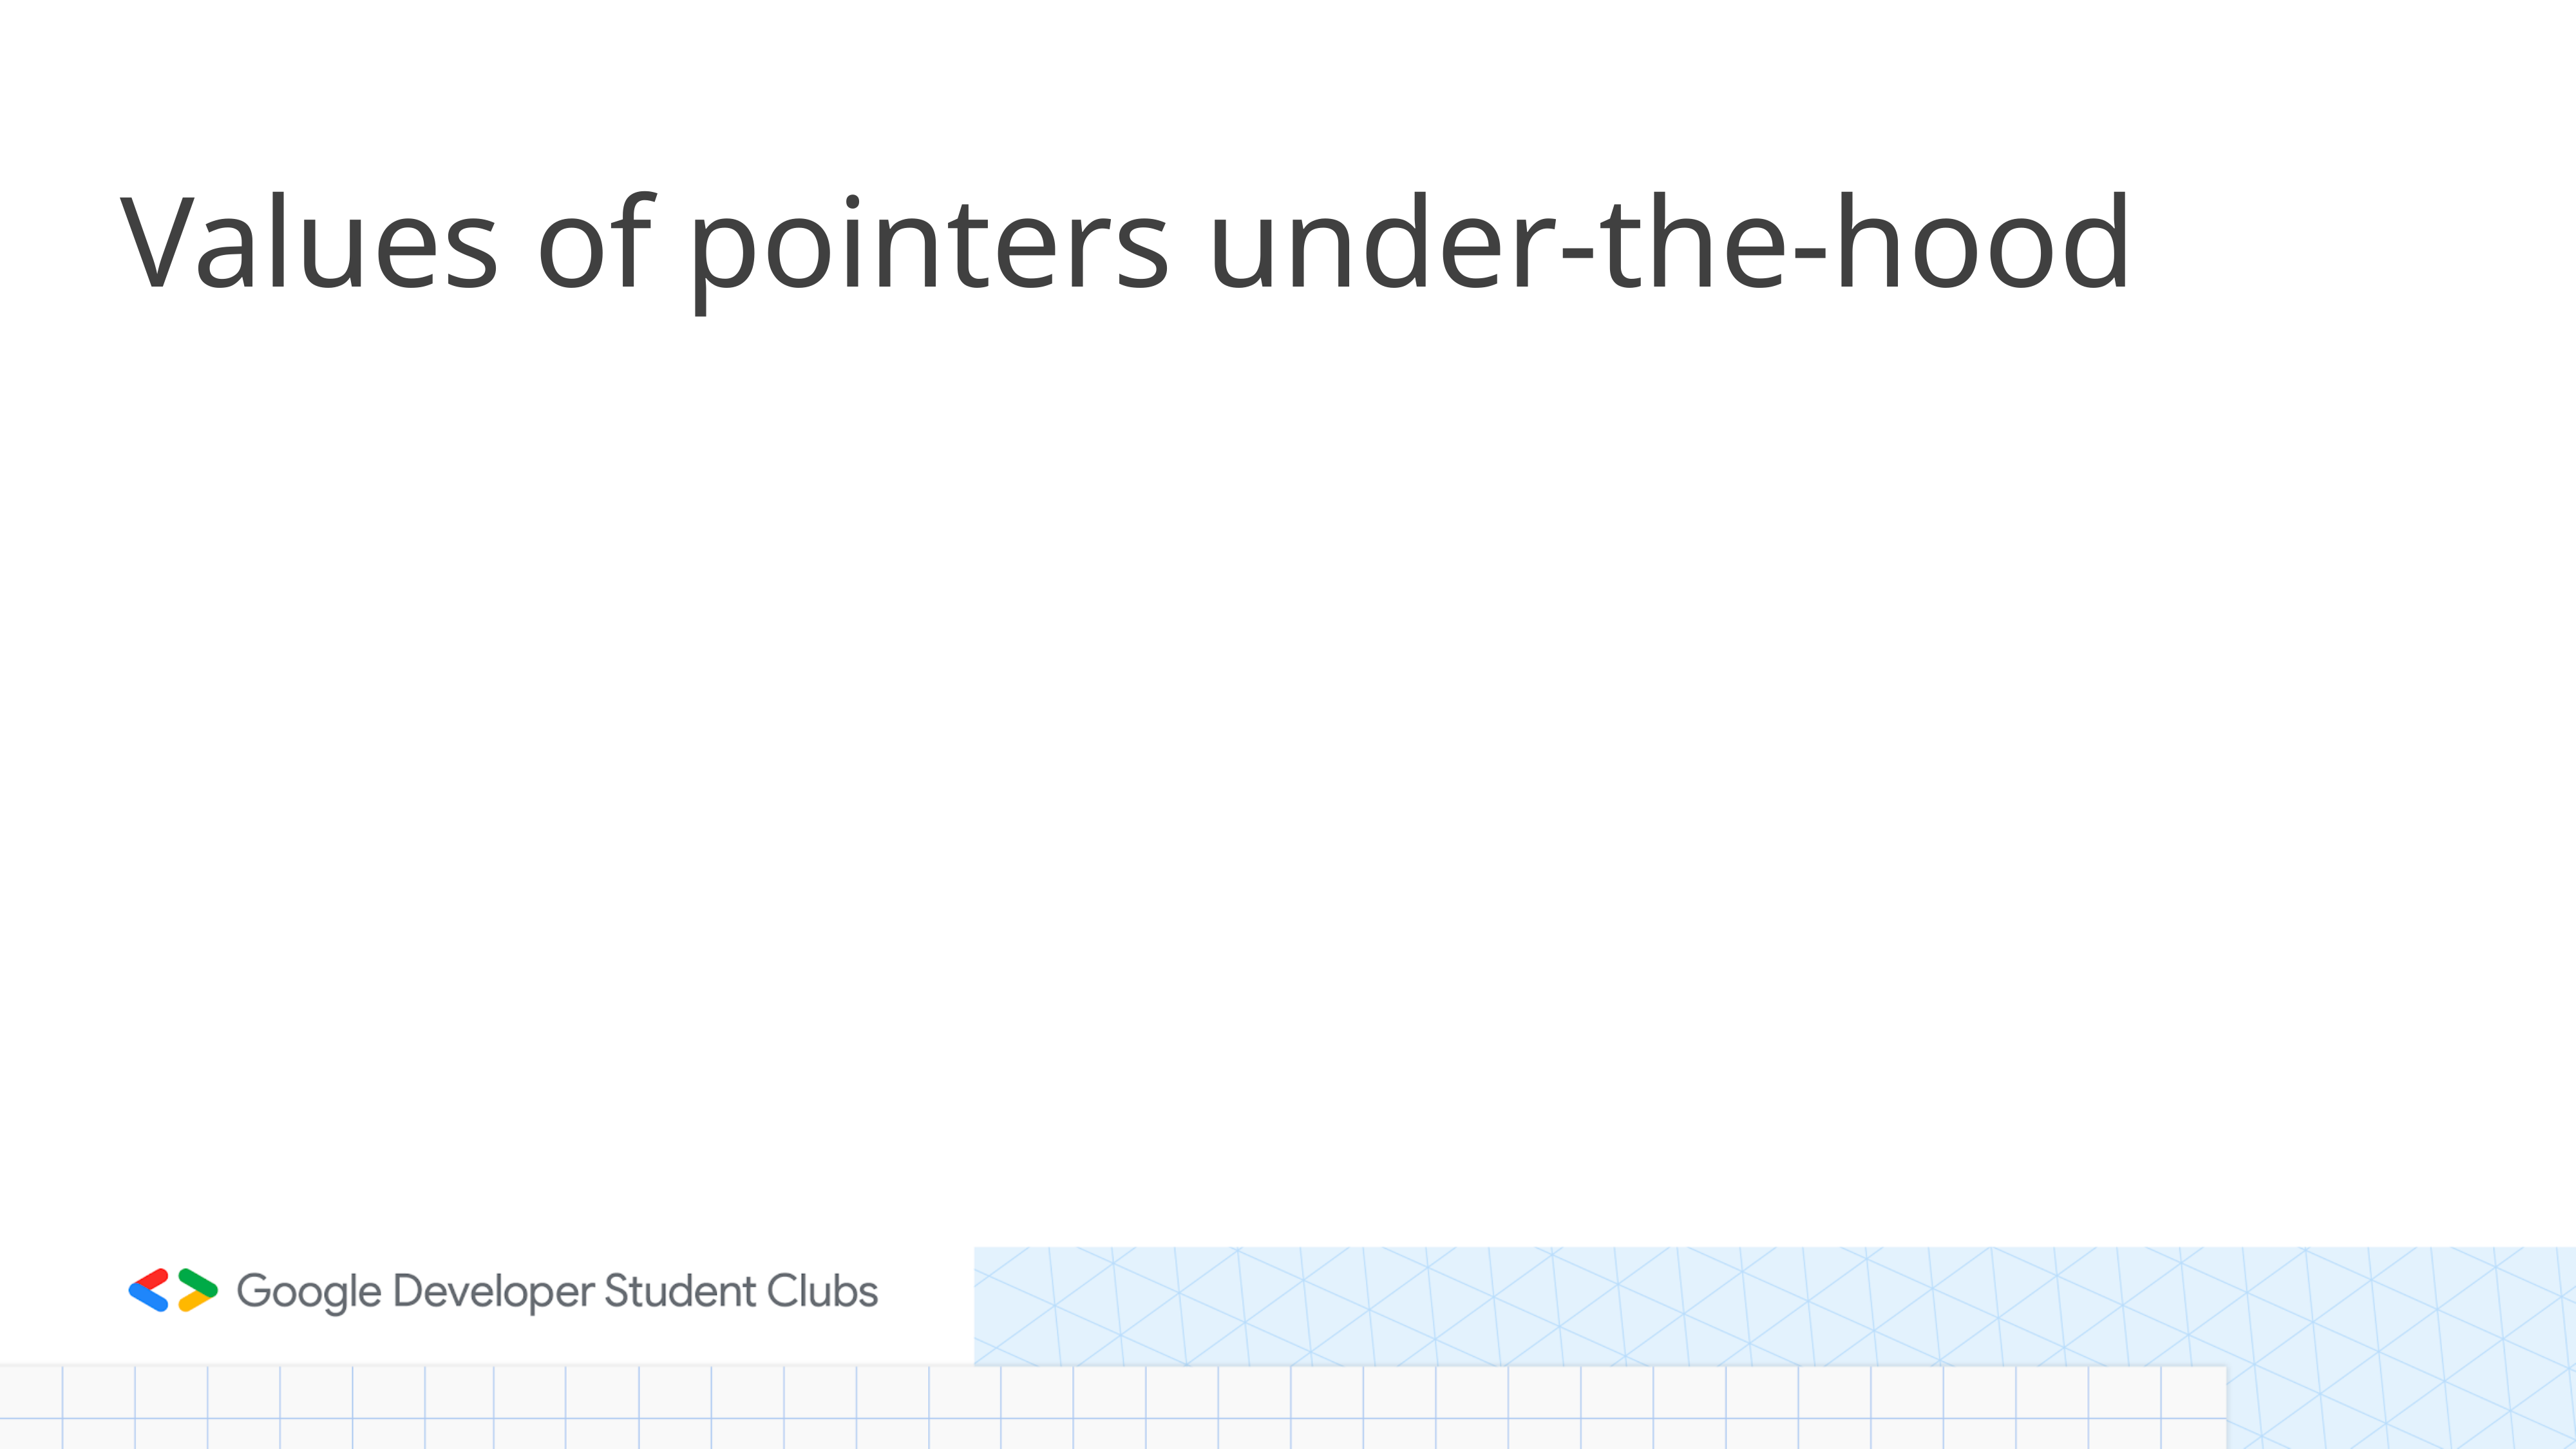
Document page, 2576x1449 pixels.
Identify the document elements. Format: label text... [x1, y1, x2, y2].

title Values of pointers under-the-hood [94, 136, 2414, 430]
picture [0, 0, 2576, 1449]
